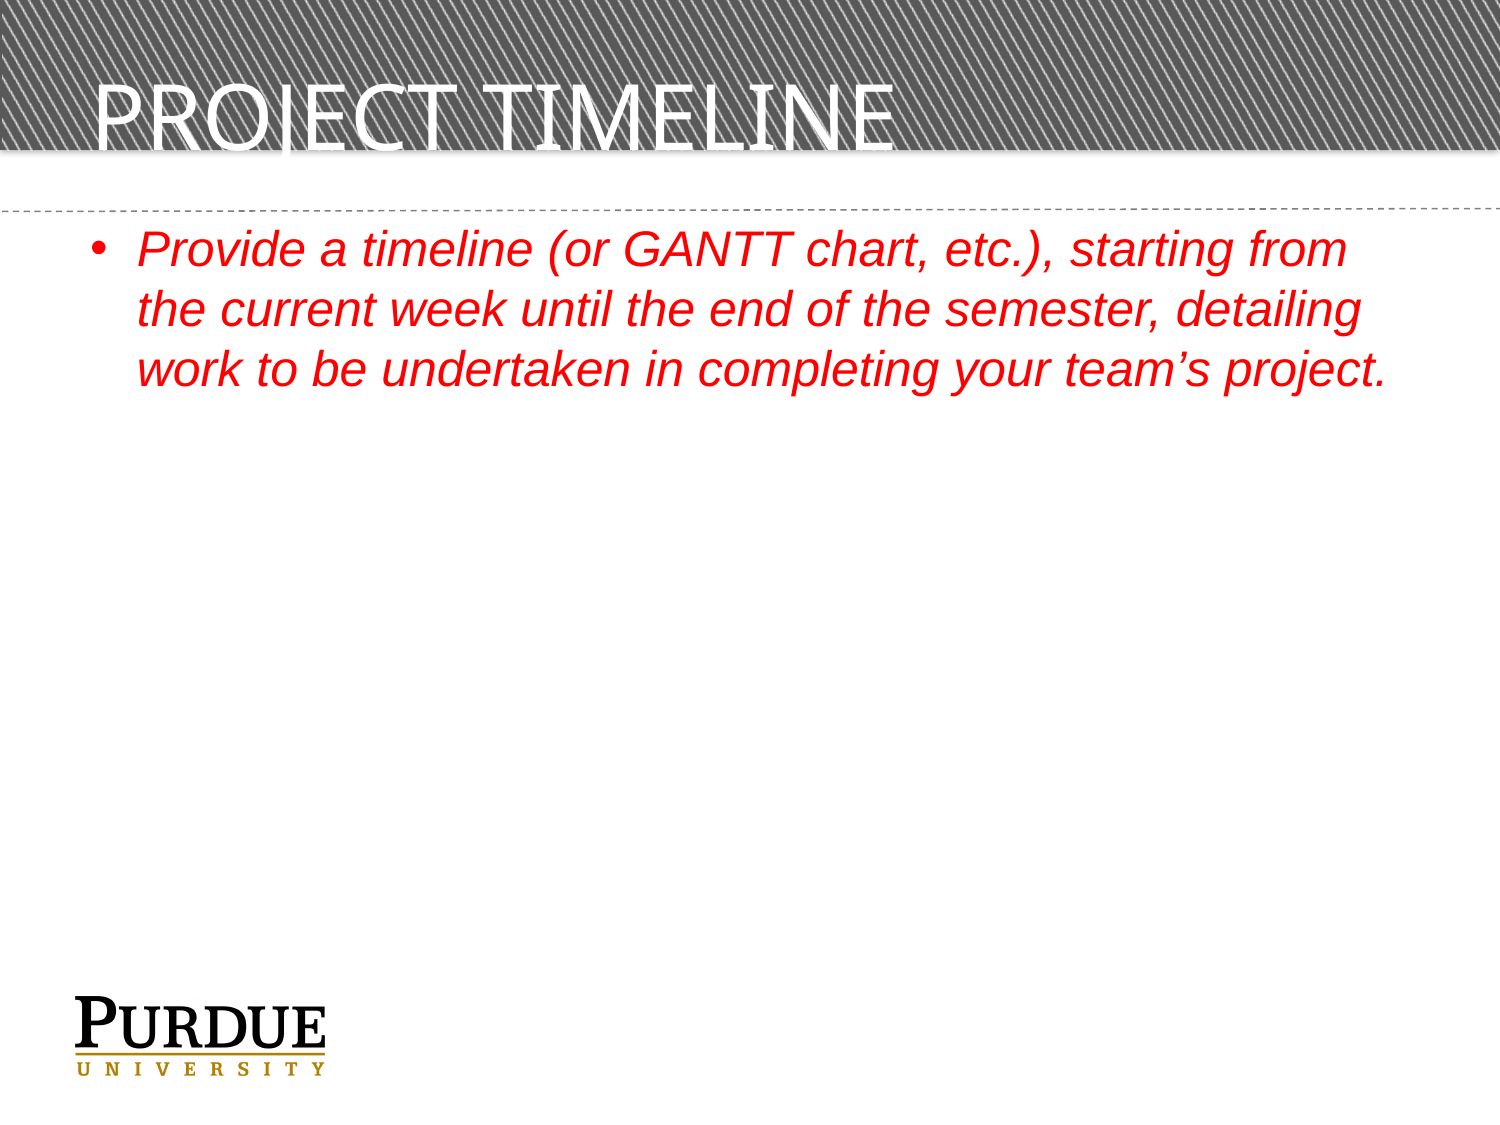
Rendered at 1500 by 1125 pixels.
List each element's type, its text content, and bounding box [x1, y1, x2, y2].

list Provide a timeline (or GANTT chart, etc.), starting from the current week until the end of the semester, detailing work to be undertaken in completing your team’s project. [75, 209, 1425, 1080]
title Project Timeline [75, 51, 1427, 175]
